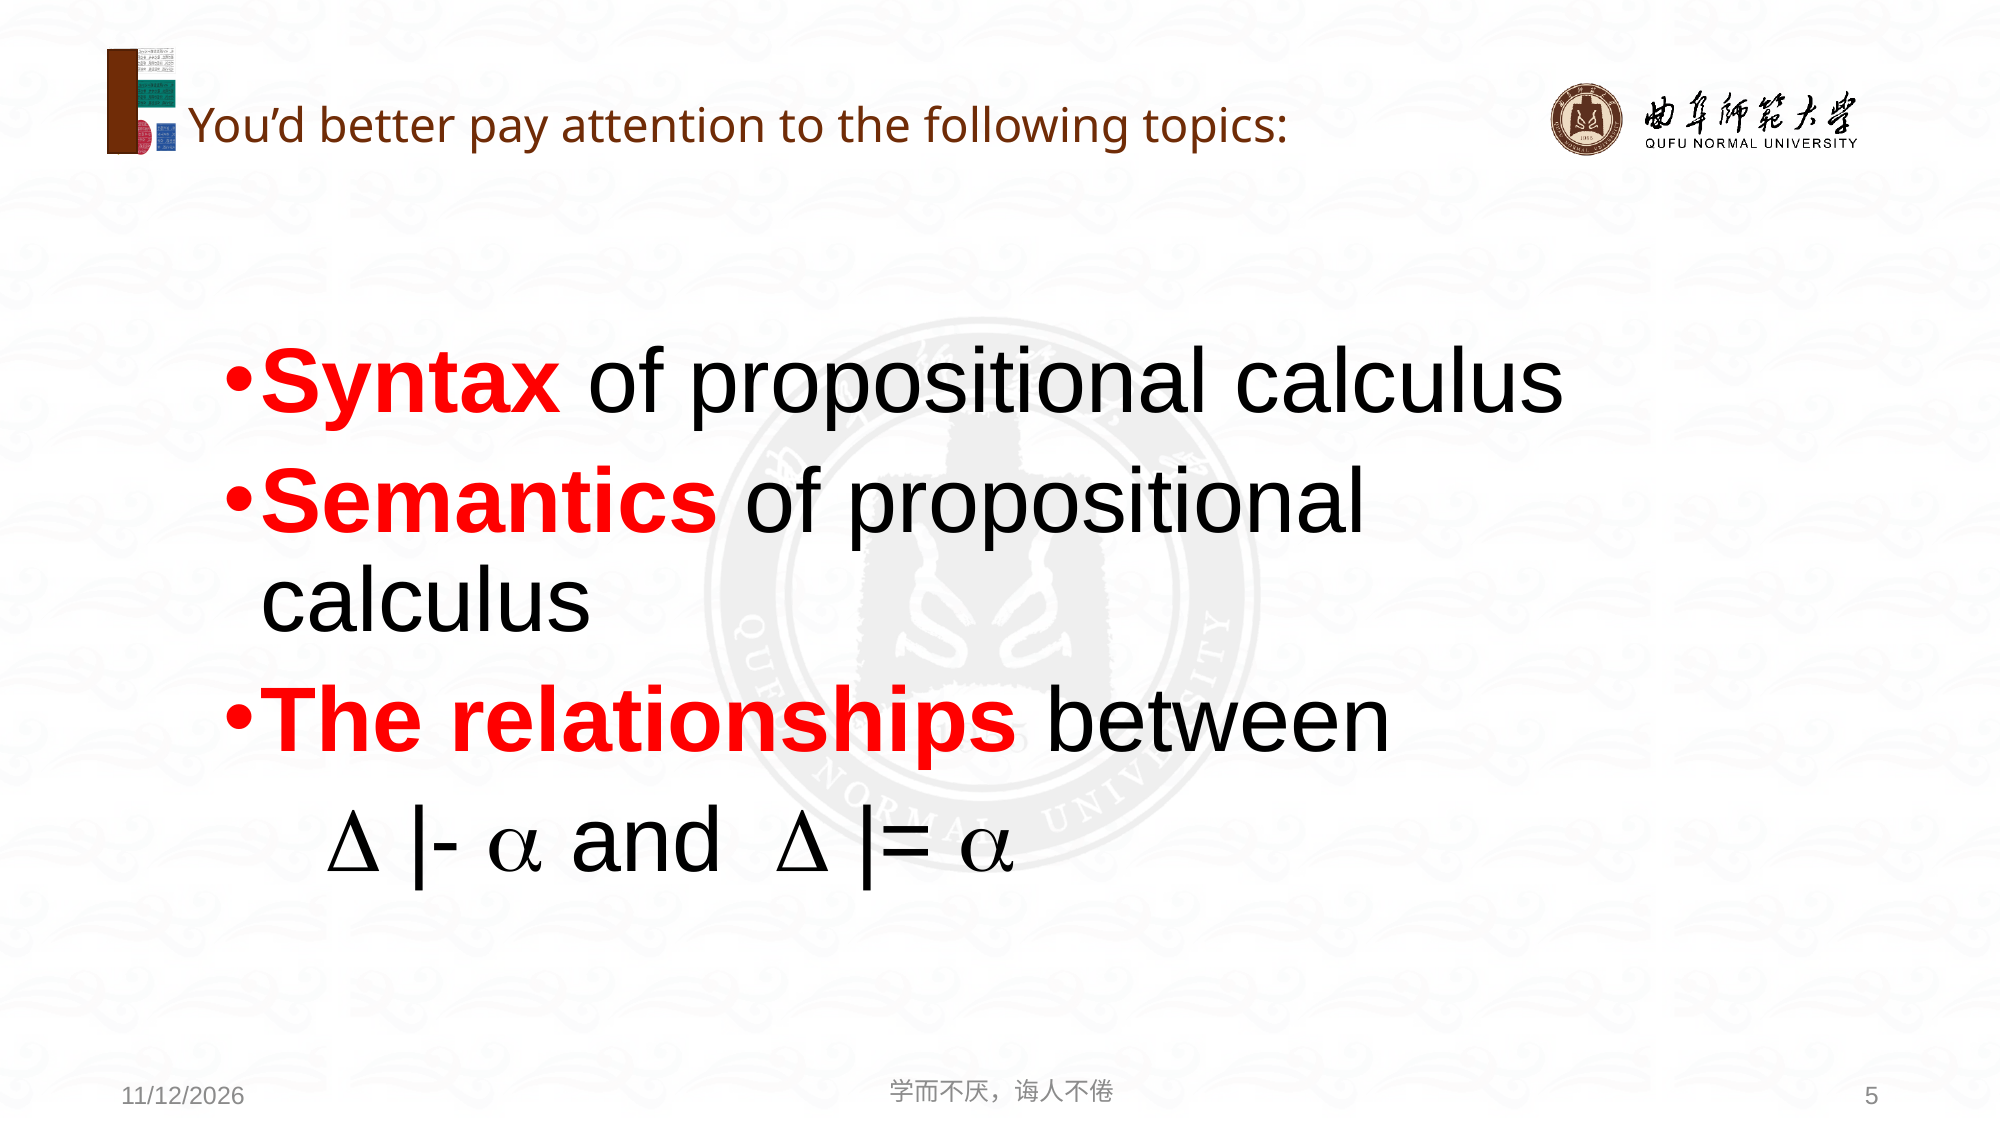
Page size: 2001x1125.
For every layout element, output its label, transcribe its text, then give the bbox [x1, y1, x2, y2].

text_box Syntax of propositional calculus Semantics of propositional calculus The relationships between  |-  and  |=  [208, 326, 1634, 1002]
footer 学而不厌，诲人不倦 [664, 1063, 1340, 1124]
picture [1543, 75, 1894, 158]
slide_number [106, 1065, 557, 1125]
picture [108, 46, 176, 161]
slide_number 5 [1443, 1065, 1894, 1125]
title You’d better pay attention to the following topics: [173, 78, 1444, 177]
